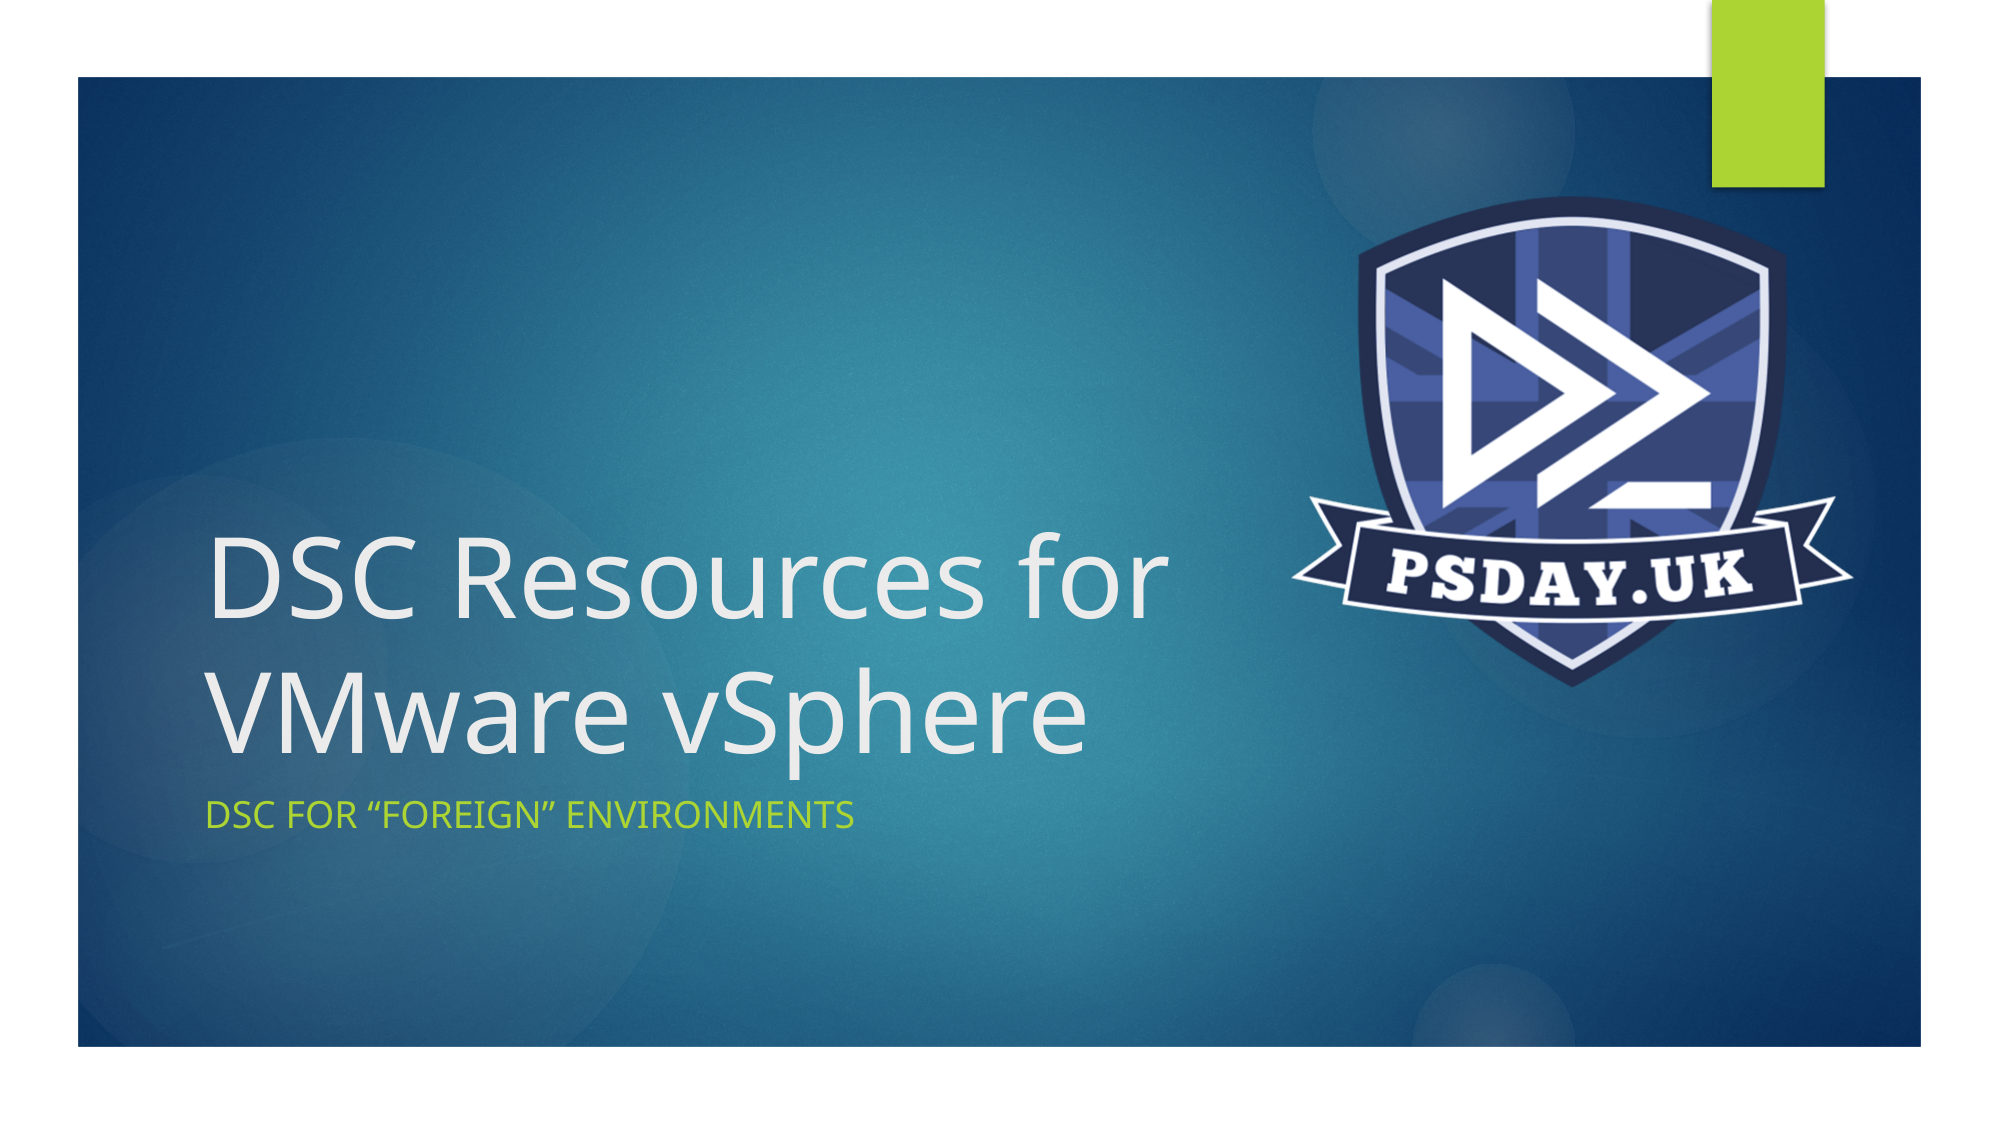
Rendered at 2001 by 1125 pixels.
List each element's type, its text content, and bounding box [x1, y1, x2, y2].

picture [1290, 161, 1854, 724]
title DSC Resources for VMware vSphere [189, 344, 1638, 783]
subtitle DSC for “foreign” environments [189, 783, 1638, 925]
